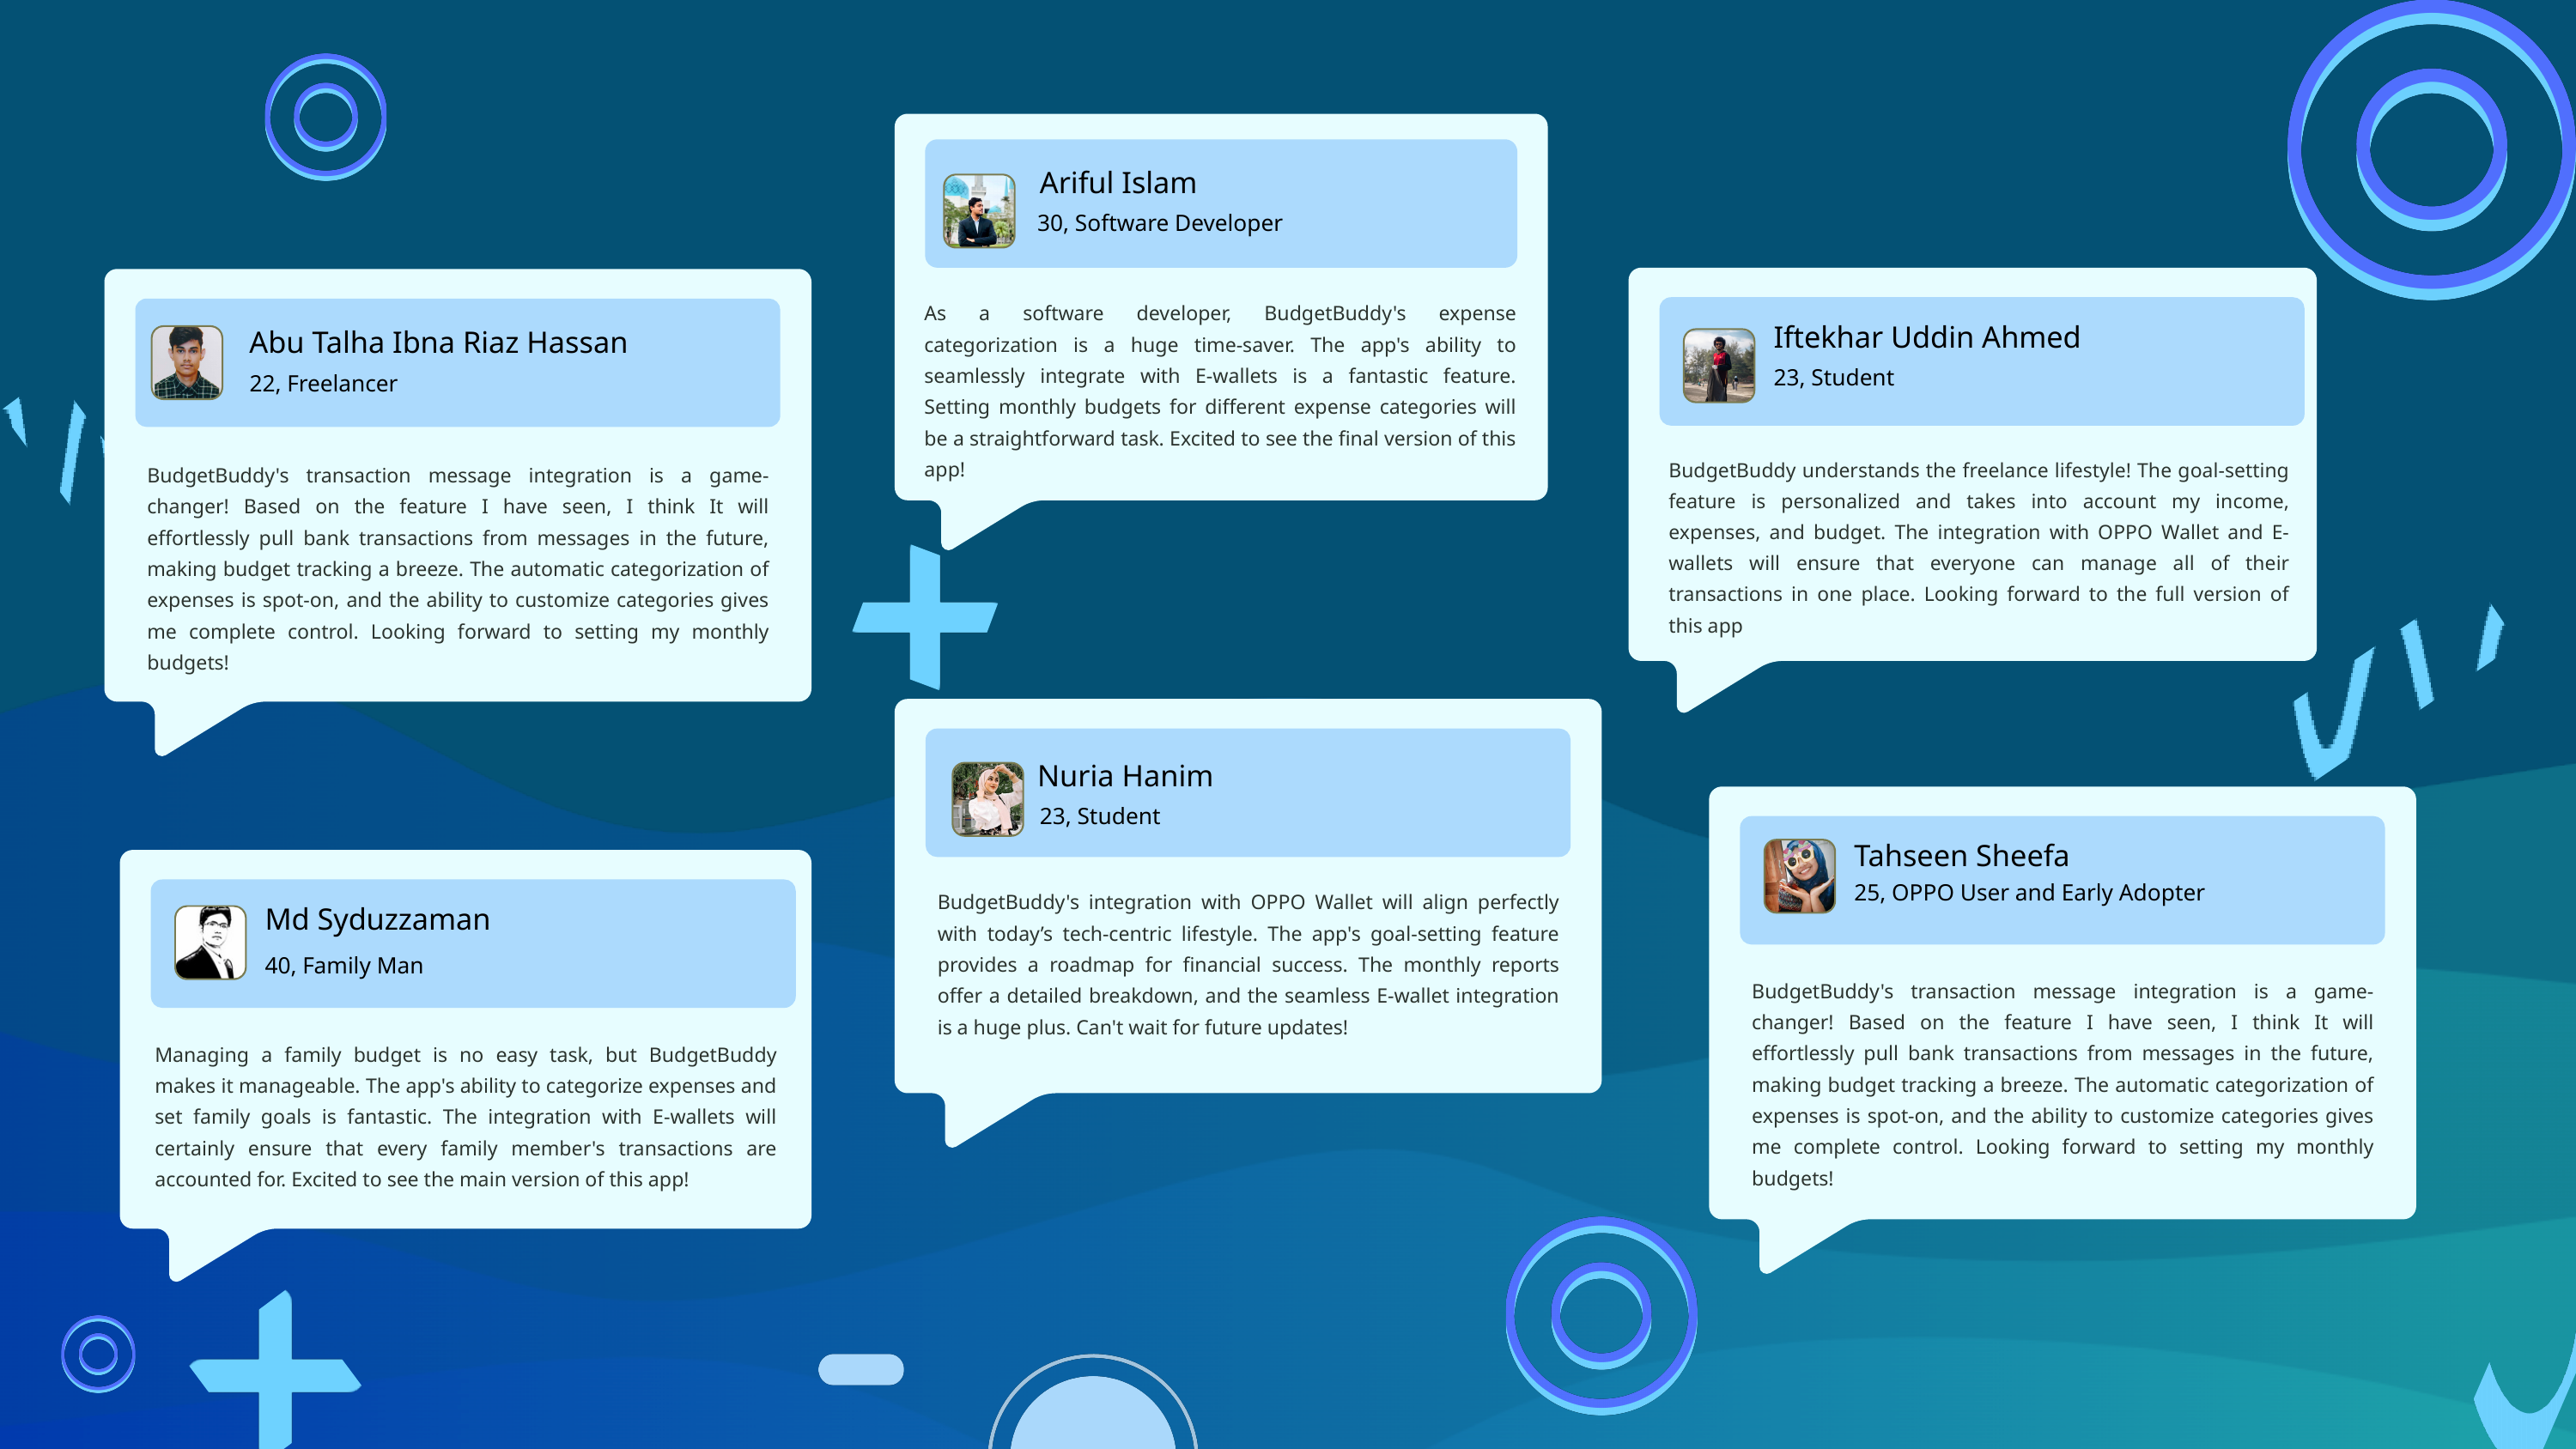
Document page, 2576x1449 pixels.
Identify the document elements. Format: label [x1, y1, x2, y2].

text_box [1659, 296, 2306, 427]
text_box [925, 728, 1571, 858]
text_box [264, 53, 387, 181]
text_box [894, 113, 1548, 556]
text_box [61, 1315, 136, 1393]
text_box [1505, 1216, 1698, 1416]
text_box [1763, 838, 1837, 914]
text_box [925, 139, 1518, 269]
text_box [987, 1354, 1199, 1449]
text_box [1740, 815, 2385, 945]
text_box [2458, 1282, 2576, 1449]
text_box [173, 905, 247, 980]
text_box [0, 371, 100, 546]
text_box [119, 849, 812, 1288]
text_box [943, 173, 1016, 249]
text_box [150, 324, 224, 401]
text_box [817, 1354, 904, 1385]
text_box [1682, 328, 1756, 403]
text_box [894, 698, 1602, 1154]
text_box [2287, 0, 2576, 300]
text_box [186, 1294, 365, 1449]
text_box [2265, 579, 2518, 785]
text_box [0, 673, 2576, 1449]
text_box [1709, 786, 2417, 1280]
text_box [135, 298, 781, 427]
text_box [951, 761, 1024, 837]
text_box [1628, 267, 2318, 719]
text_box [150, 879, 796, 1009]
text_box [104, 269, 812, 762]
text_box [843, 536, 1007, 697]
